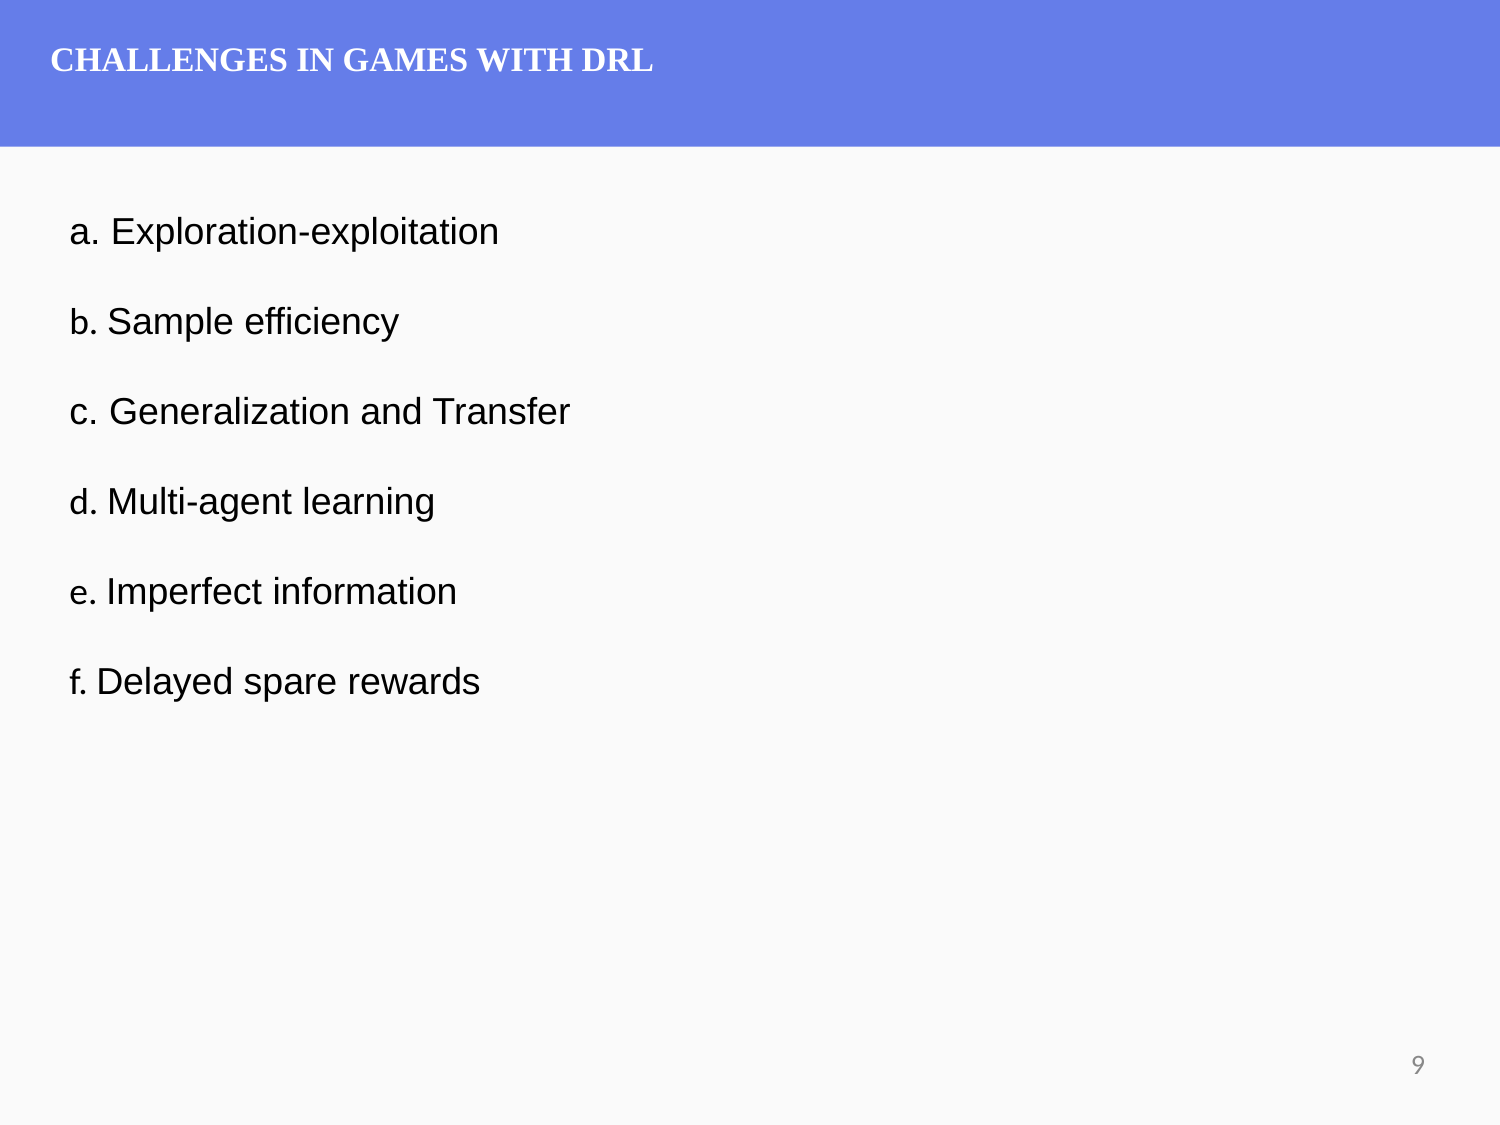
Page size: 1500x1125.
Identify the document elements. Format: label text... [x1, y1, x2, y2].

slide_number 9 [1080, 1046, 1425, 1081]
title CHALLENGES IN GAMES WITH DRL [50, 37, 1457, 80]
text_box a. Exploration-exploitation b. Sample efficiency c. Generalization and Transfer d. Multi-agent learning e. Imperfect information f. Delayed spare rewards [54, 199, 1425, 1088]
